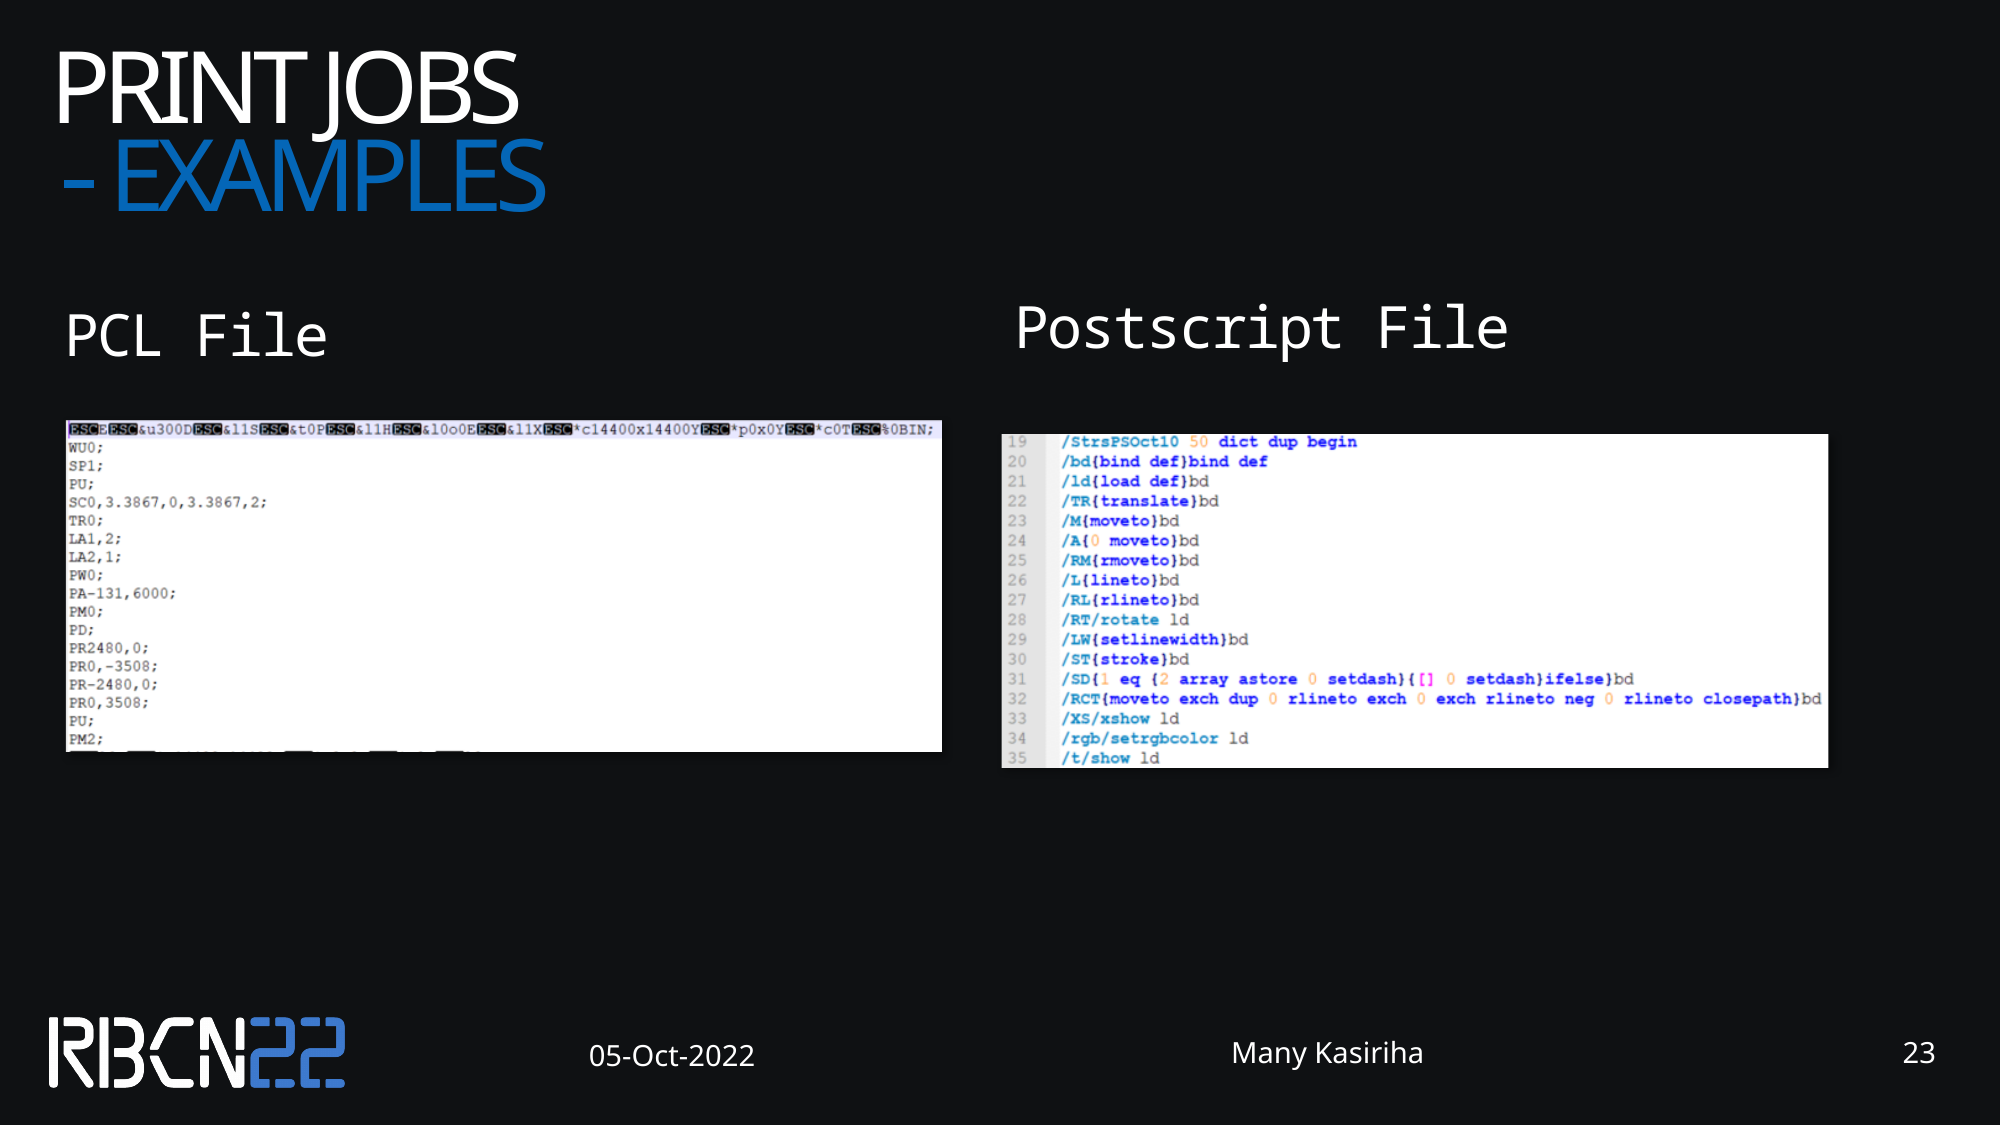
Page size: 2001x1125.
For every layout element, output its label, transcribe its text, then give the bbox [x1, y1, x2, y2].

picture [49, 1017, 345, 1088]
list PCL File [49, 290, 977, 965]
slide_number 22 [1690, 1024, 1951, 1085]
title Print Jobs [49, 56, 1951, 127]
picture [1001, 434, 1829, 768]
list Examples [49, 137, 1951, 220]
footer Many Kasiriha [999, 1024, 1656, 1085]
list Postscript File [999, 290, 1951, 965]
slide_number 05-Oct-2022 [344, 1024, 999, 1085]
picture [65, 420, 942, 752]
